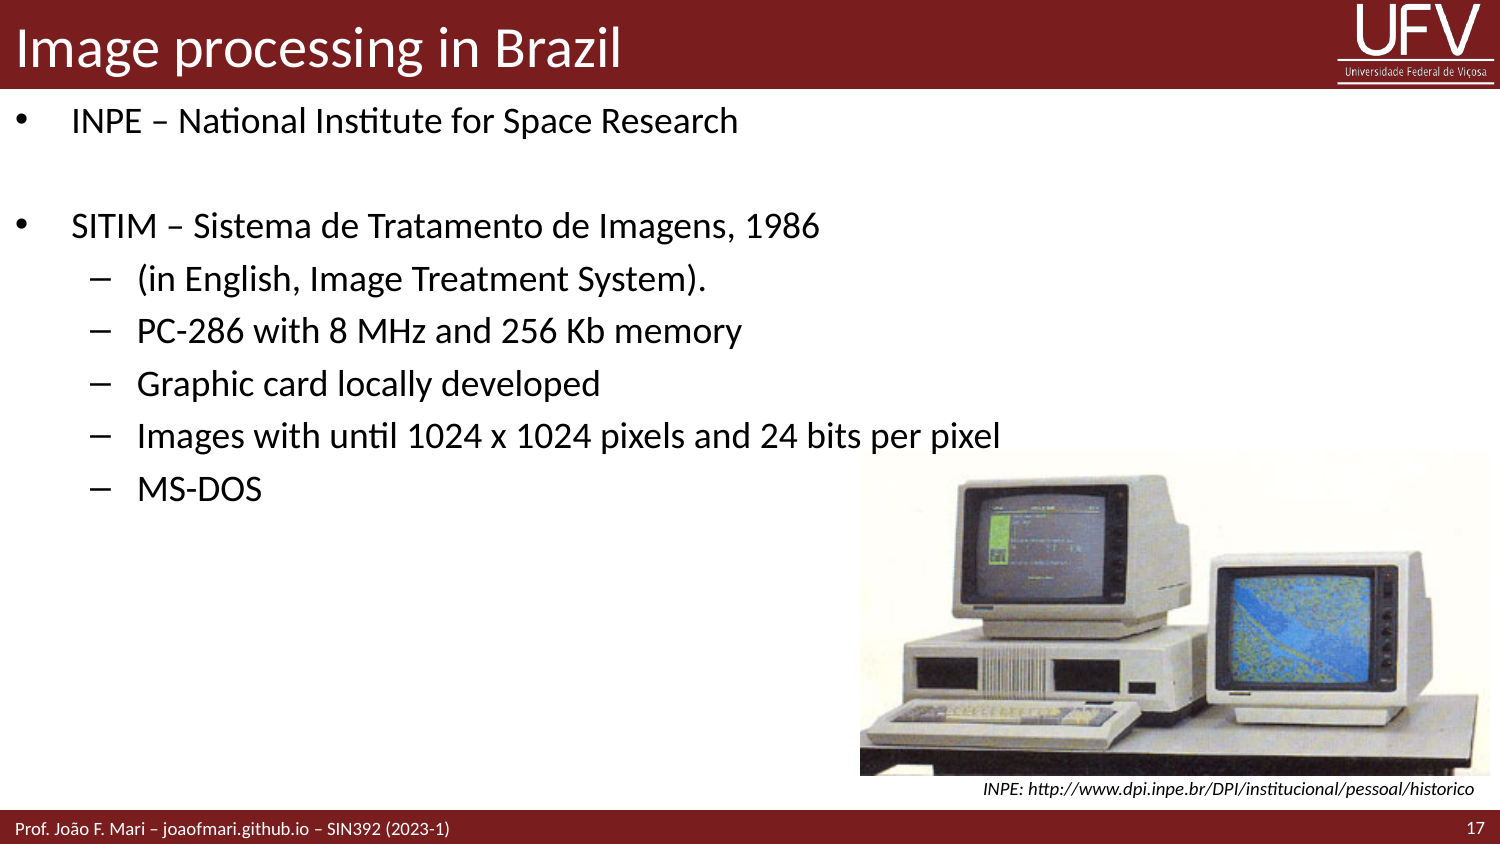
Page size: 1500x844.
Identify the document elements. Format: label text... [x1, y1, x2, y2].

slide_number 17 [1328, 811, 1500, 844]
picture [860, 450, 1490, 777]
list INPE – National Institute for Space Research SITIM – Sistema de Tratamento de Imagens, 1986 (in English, Image Treatment System). PC-286 with 8 MHz and 256 Kb memory Graphic card locally developed Images with until 1024 x 1024 pixels and 24 bits per pixel MS-DOS [0, 88, 1500, 812]
title Image processing in Brazil [0, 0, 1500, 88]
text_box INPE: http://www.dpi.inpe.br/DPI/institucional/pessoal/historico [885, 783, 1490, 800]
footer Prof. João F. Mari – joaofmari.github.io – SIN392 (2023-1) [0, 812, 1034, 844]
